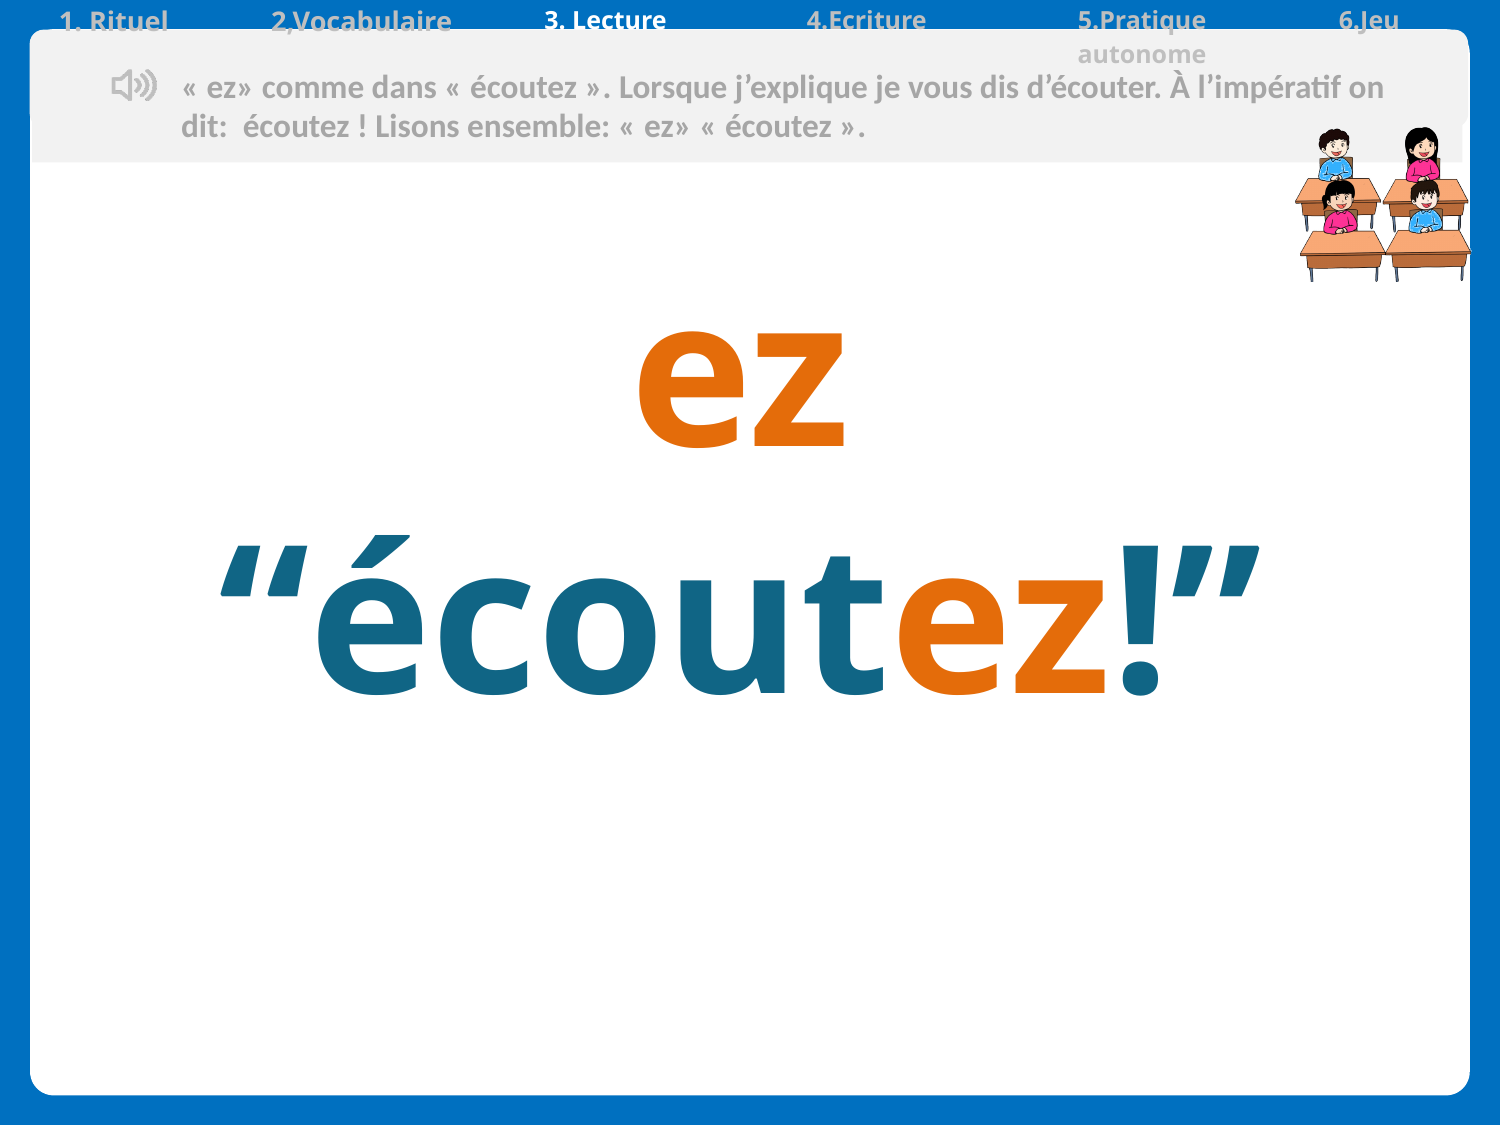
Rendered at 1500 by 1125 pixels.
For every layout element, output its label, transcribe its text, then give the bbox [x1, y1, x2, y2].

table_header 6.Jeu [1278, 0, 1460, 70]
table_header 3. Lecture [484, 0, 728, 70]
text_box [27, 120, 1472, 1098]
text_box [1428, 28, 1471, 119]
table_header 4.Ecriture [728, 0, 1006, 70]
text_box « ez» comme dans « écoutez ». Lorsque j’explique je vous dis d’écouter. À l’impératif on dit: écoutez ! Lisons ensemble: « ez» « écoutez ». [166, 70, 1428, 152]
text_box [111, 70, 157, 101]
picture [1285, 120, 1478, 282]
text_box [27, 70, 166, 122]
table_header 1. Rituel [0, 0, 239, 70]
text_box [30, 119, 1280, 165]
text_box ez “écoutez!” [111, 232, 1369, 743]
table_header 2,Vocabulaire [239, 0, 484, 70]
table_header 5.Pratique autonome [1006, 0, 1278, 70]
text_box [0, 0, 1500, 1125]
